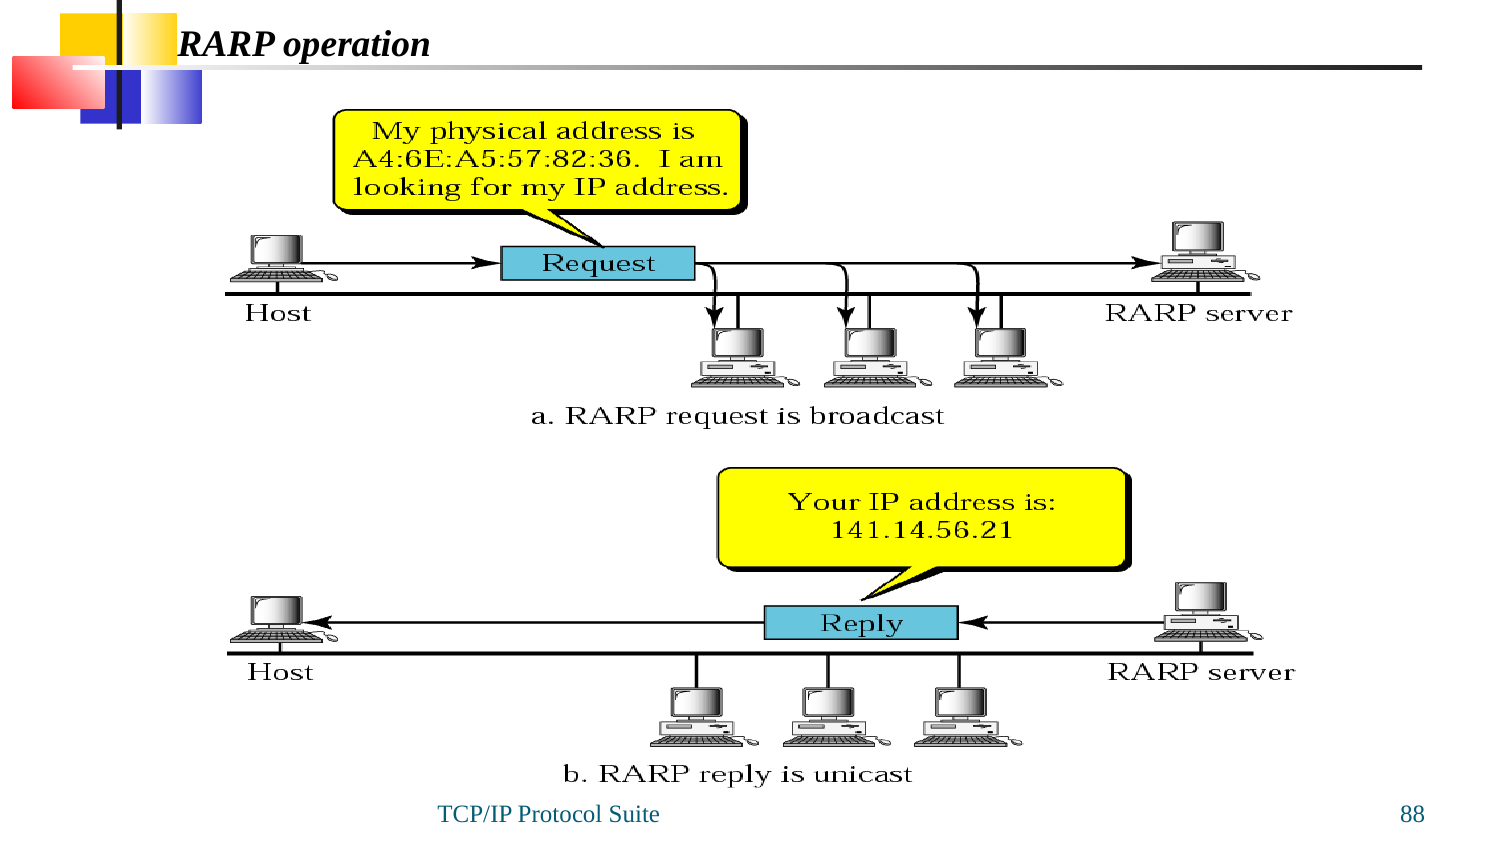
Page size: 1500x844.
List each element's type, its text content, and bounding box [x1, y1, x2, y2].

text_box [116, 70, 122, 130]
text_box [141, 70, 202, 124]
text_box [72, 65, 1423, 70]
text_box [80, 70, 116, 124]
text_box [12, 56, 105, 109]
text_box [122, 13, 177, 65]
text_box [60, 13, 116, 65]
text_box RARP operation [162, 11, 1100, 57]
picture [224, 109, 1296, 788]
text_box 88 [1299, 782, 1425, 827]
text_box [116, 0, 122, 65]
text_box [122, 70, 141, 124]
text_box TCP/IP Protocol Suite [437, 797, 988, 827]
